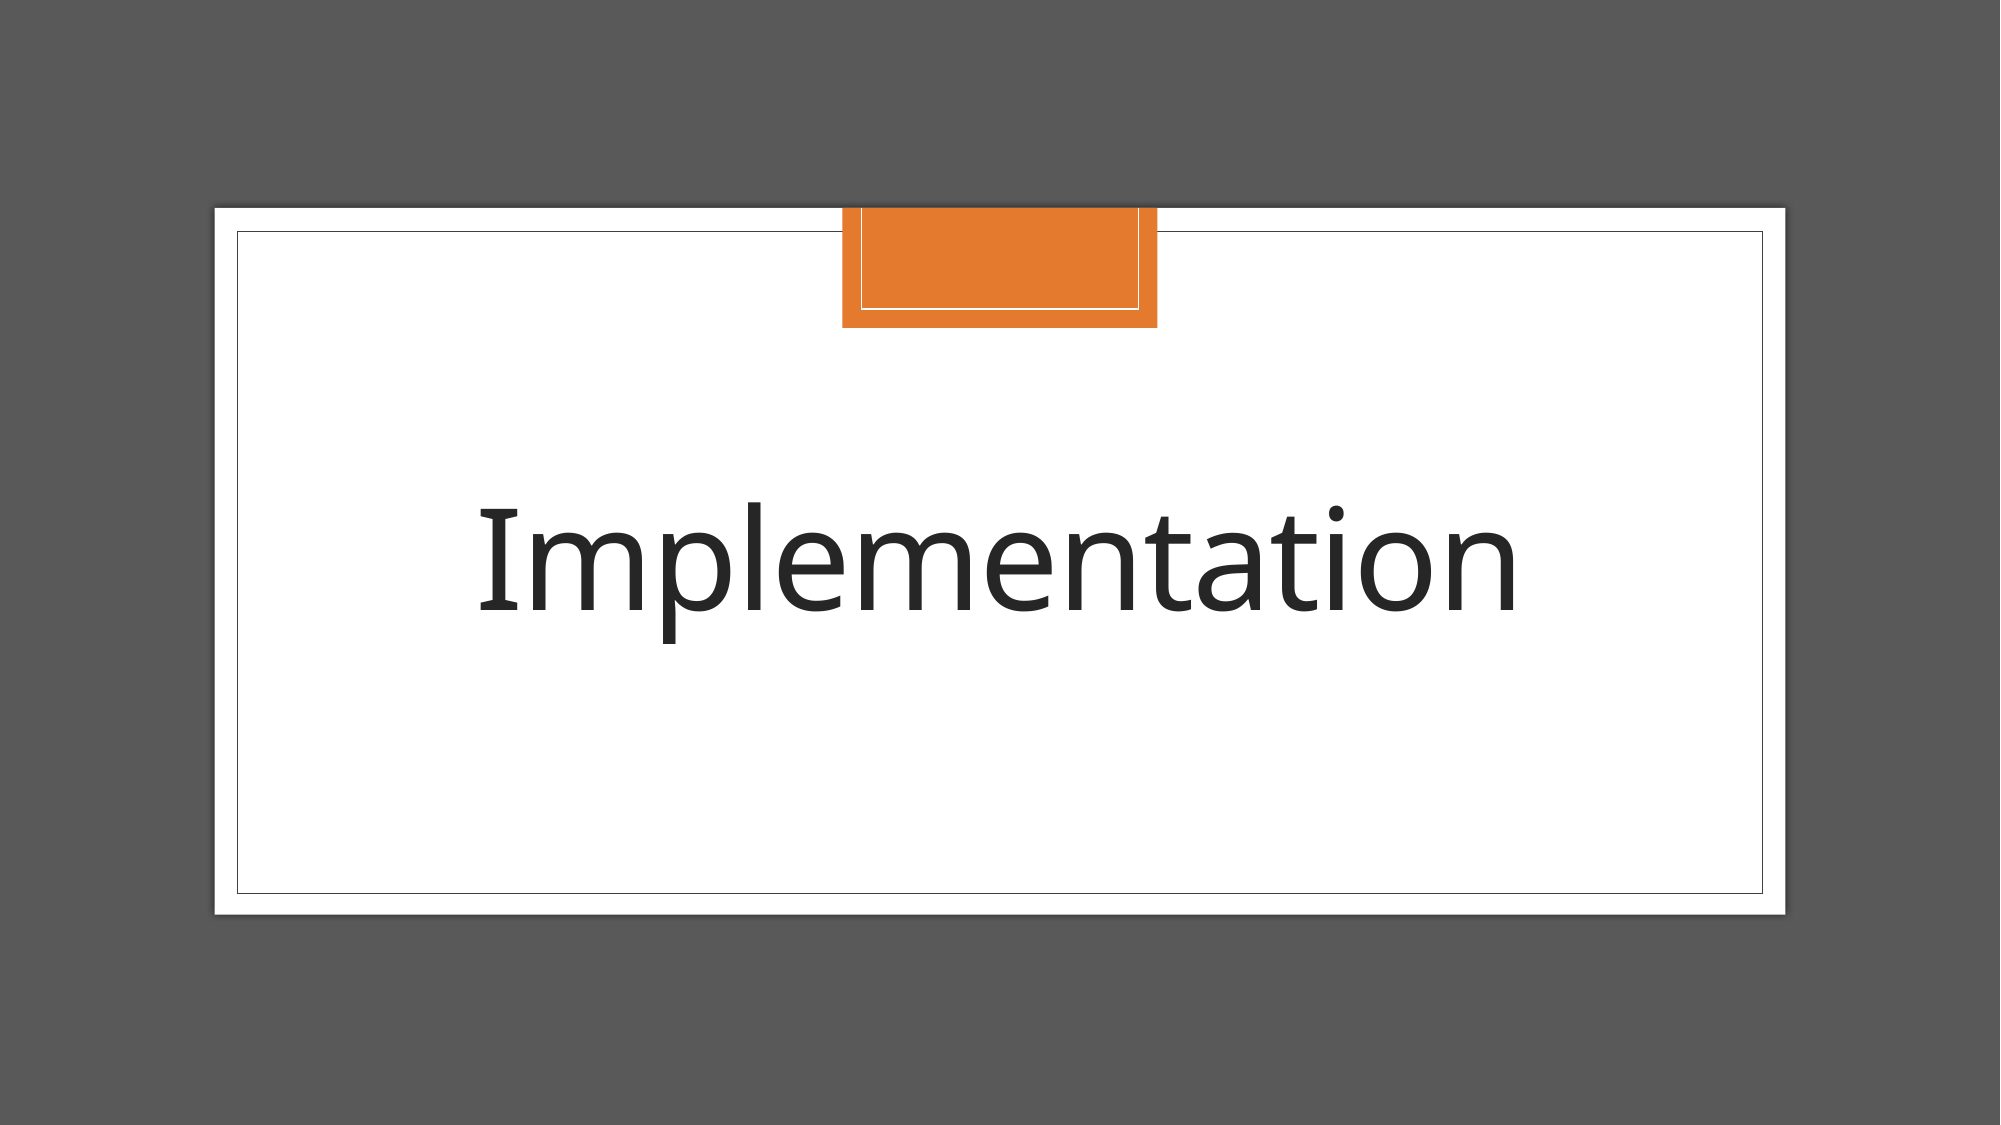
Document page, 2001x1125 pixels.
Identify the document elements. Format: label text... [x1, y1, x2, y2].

title Implementation [267, 368, 1733, 769]
